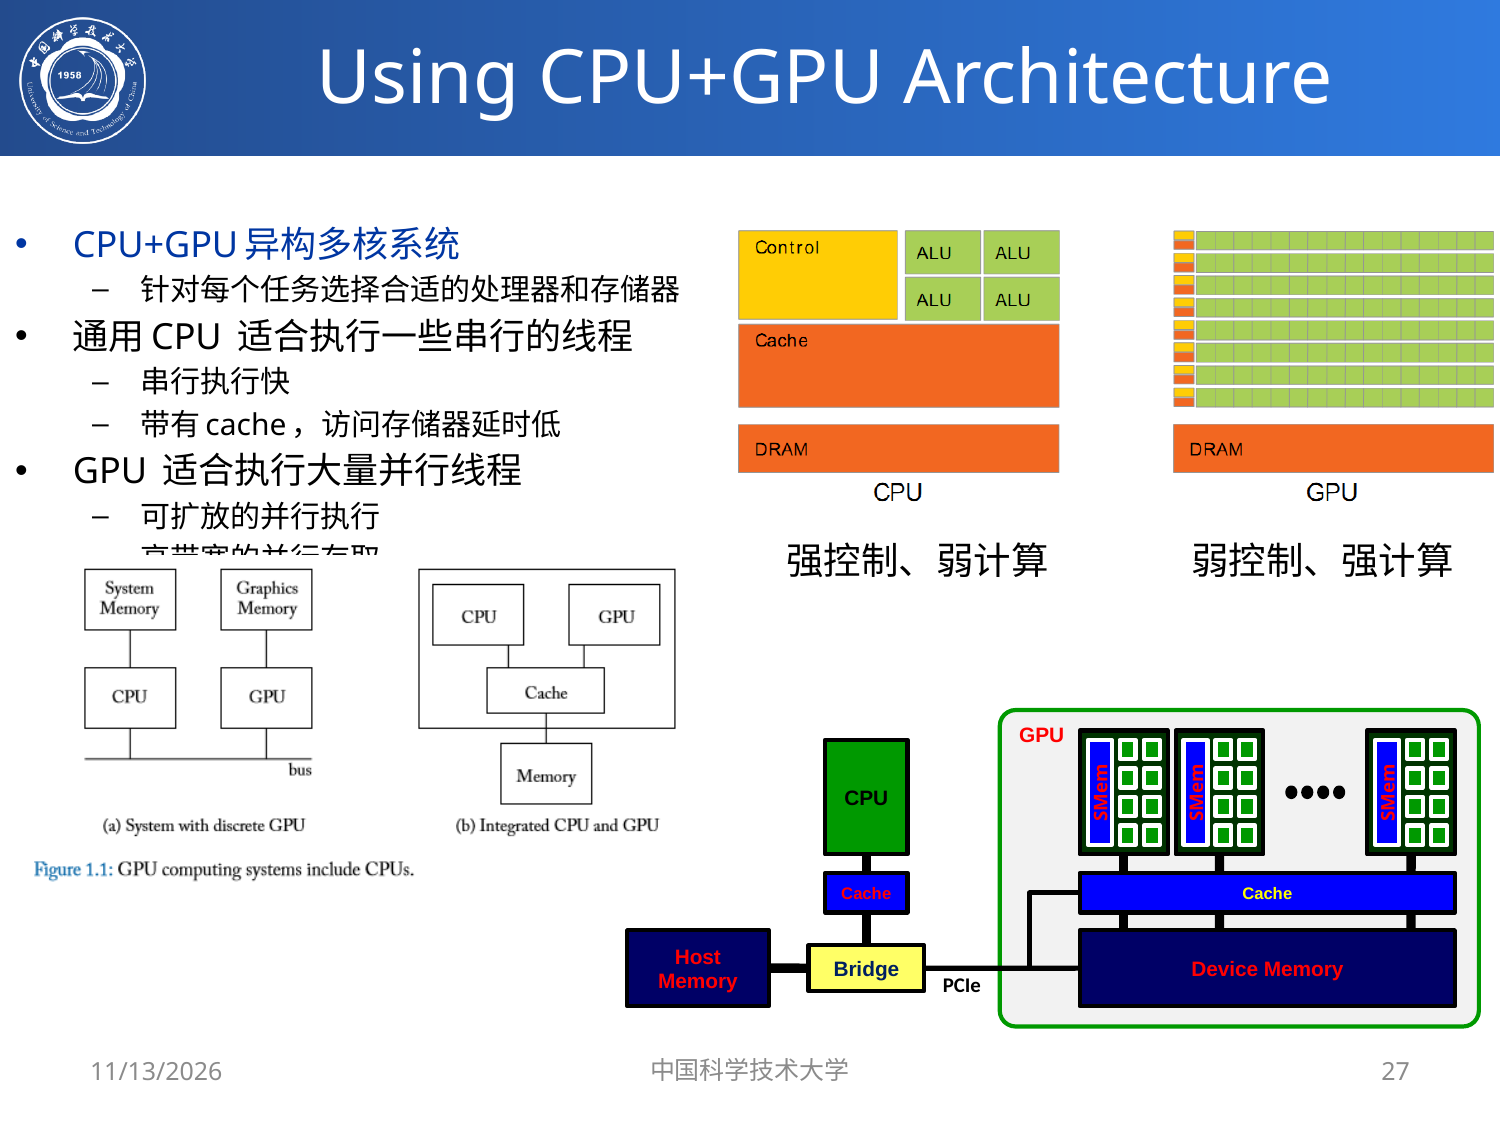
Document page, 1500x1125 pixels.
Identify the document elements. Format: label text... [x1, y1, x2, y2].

text_box 弱控制、强计算 [1176, 529, 1500, 590]
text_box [626, 709, 1480, 1027]
title Using CPU+GPU Architecture [150, 0, 1500, 148]
picture [33, 554, 717, 894]
picture [19, 17, 146, 144]
text_box 强控制、弱计算 [771, 529, 1095, 590]
footer 中国科学技术大学 [512, 1042, 988, 1103]
picture [731, 222, 1500, 513]
list CPU+GPU异构多核系统 针对每个任务选择合适的处理器和存储器 通用CPU 适合执行一些串行的线程 串行执行快 带有cache，访问存储器延时低 GPU 适合执行大量并行线程 可扩放的并行执行 高带宽的并行存取 [0, 214, 723, 590]
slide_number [75, 1042, 425, 1103]
slide_number 27 [1074, 1042, 1425, 1103]
